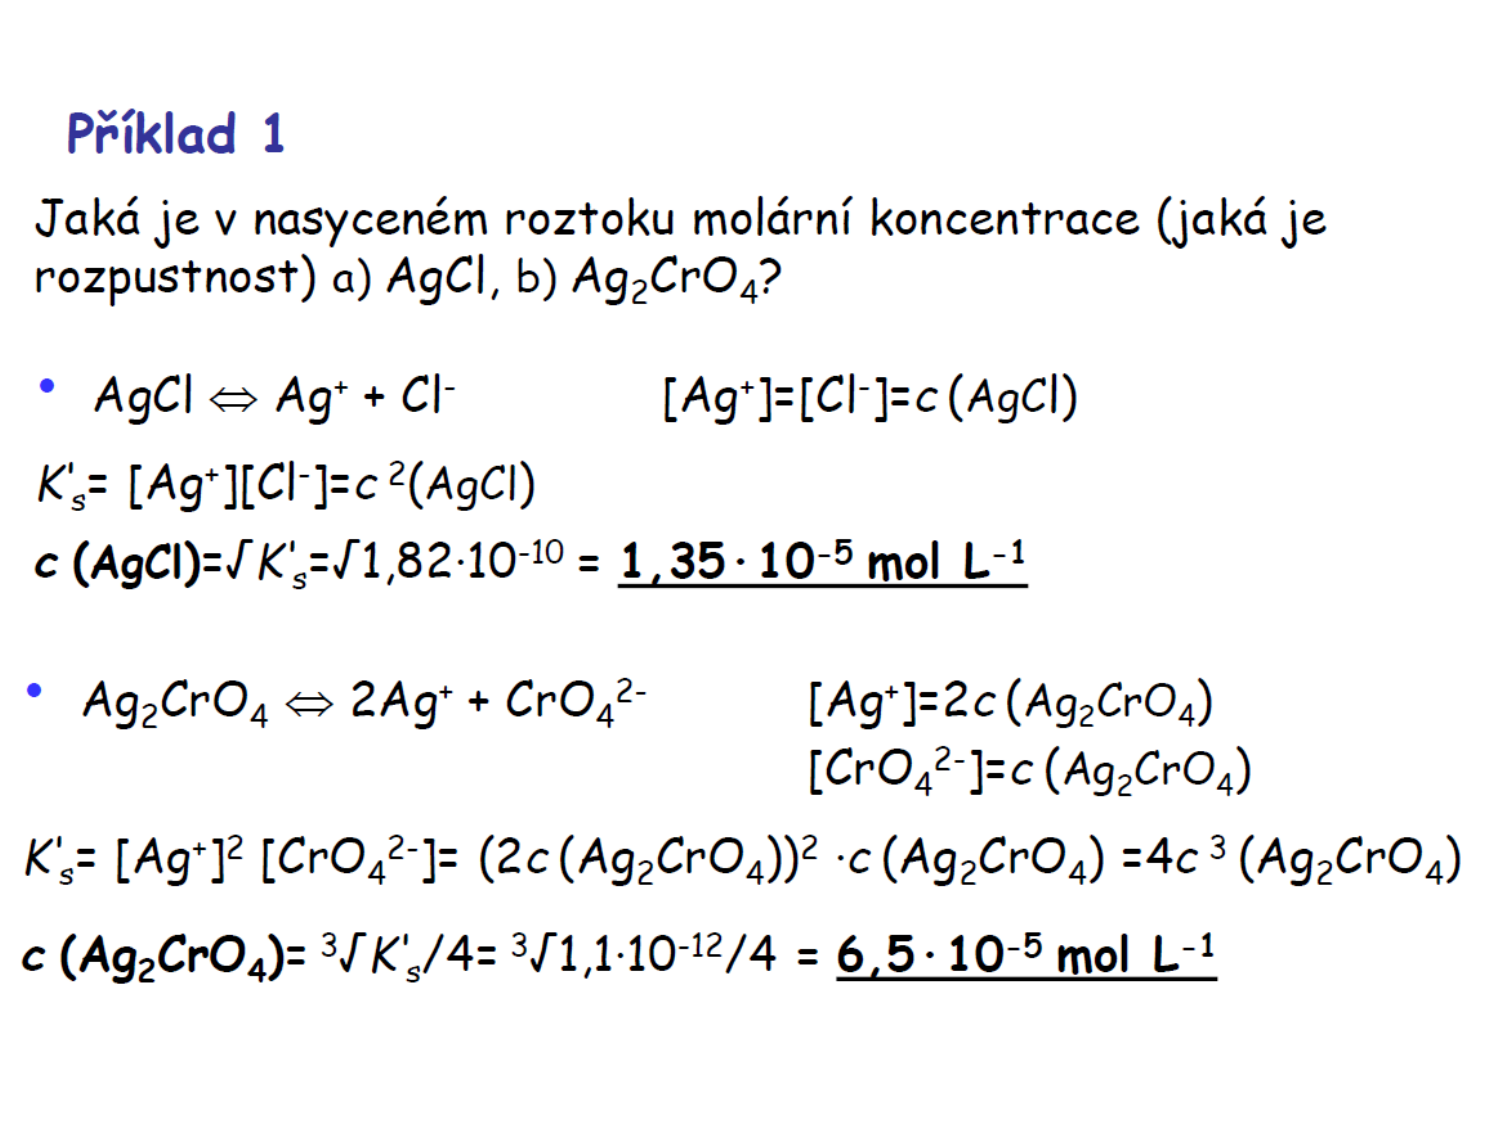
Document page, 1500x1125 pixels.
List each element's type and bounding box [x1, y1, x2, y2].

picture [0, 101, 1500, 1024]
